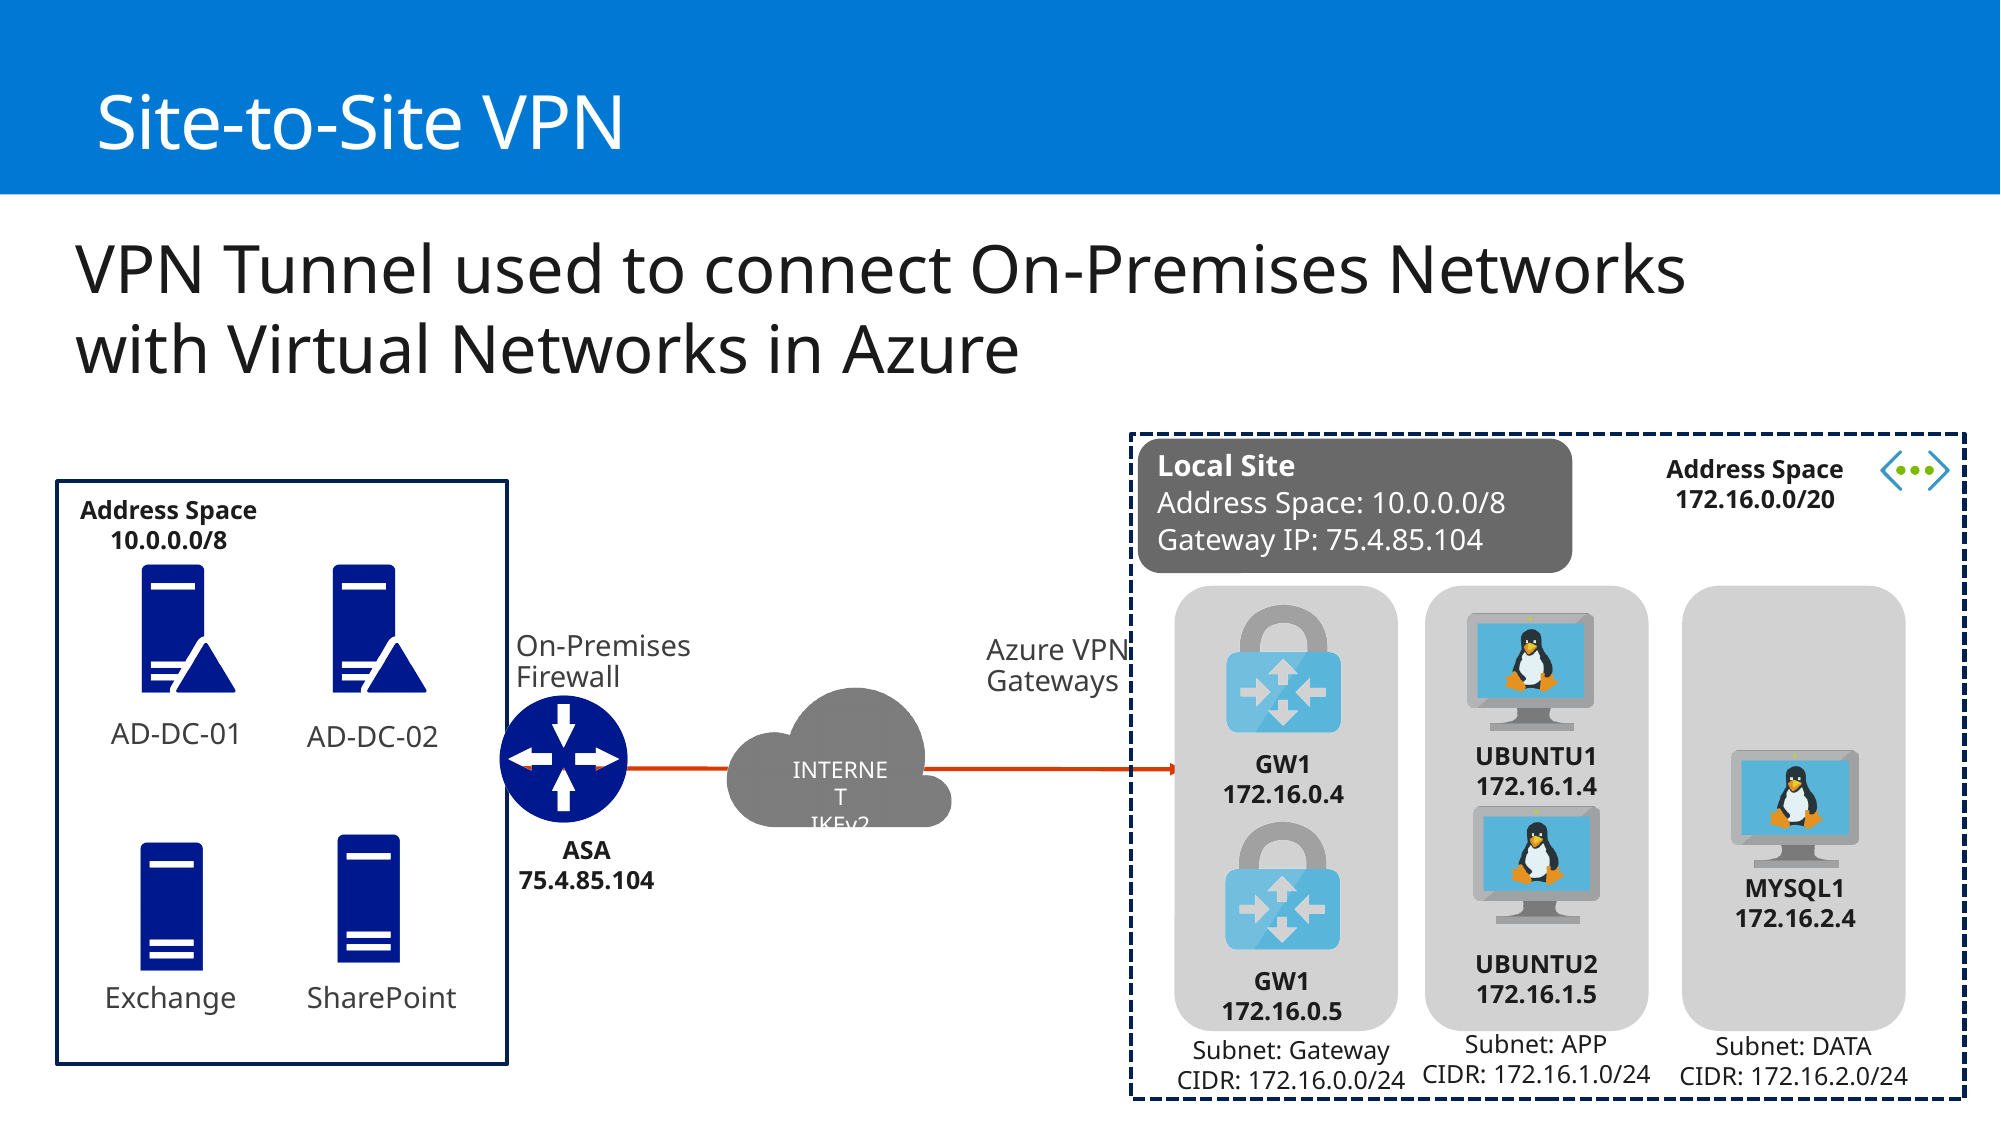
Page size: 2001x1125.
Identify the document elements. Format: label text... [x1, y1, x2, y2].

text_box UBUNTU2 172.16.1.5 [1467, 940, 1606, 1016]
text_box AD-DC-01 [110, 719, 266, 751]
title Site-to-Site VPN [96, 75, 1904, 166]
text_box Exchange [104, 983, 260, 1052]
text_box GW1 172.16.0.5 [1213, 957, 1351, 1033]
picture [1466, 608, 1595, 737]
picture [1219, 604, 1348, 733]
text_box [56, 480, 508, 1065]
text_box Address Space 10.0.0.0/8 [56, 486, 281, 562]
picture [726, 644, 952, 870]
text_box [0, 0, 2000, 195]
picture [315, 564, 444, 693]
text_box Address Space 172.16.0.0/20 [1643, 446, 1868, 522]
text_box Subnet: APP CIDR: 172.16.1.0/24 [1414, 1020, 1659, 1097]
text_box Subnet: DATA CIDR: 172.16.2.0/24 [1671, 1022, 1917, 1098]
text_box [1137, 438, 1573, 574]
picture [1879, 435, 1950, 507]
text_box On-Premises Firewall [515, 631, 704, 695]
text_box [1173, 584, 1399, 1027]
picture [304, 834, 433, 964]
picture [106, 842, 236, 971]
picture [498, 694, 628, 824]
text_box Azure VPN Gateways [986, 634, 1131, 698]
picture [1217, 821, 1347, 950]
text_box GW1 172.16.0.4 [1214, 740, 1353, 816]
picture [124, 564, 253, 693]
text_box Subnet: Gateway CIDR: 172.16.0.0/24 [1169, 1027, 1414, 1103]
text_box MYSQL1 172.16.2.4 [1726, 864, 1864, 941]
text_box UBUNTU1 172.16.1.4 [1467, 732, 1606, 808]
text_box AD-DC-02 [306, 722, 462, 755]
list VPN Tunnel used to connect On-Premises Networks with Virtual Networks in Azure [0, 226, 1830, 449]
text_box ASA 75.4.85.104 [510, 826, 663, 903]
picture [1472, 801, 1601, 929]
text_box [1130, 433, 1965, 1099]
text_box SharePoint [306, 983, 462, 1052]
picture [1731, 745, 1859, 873]
